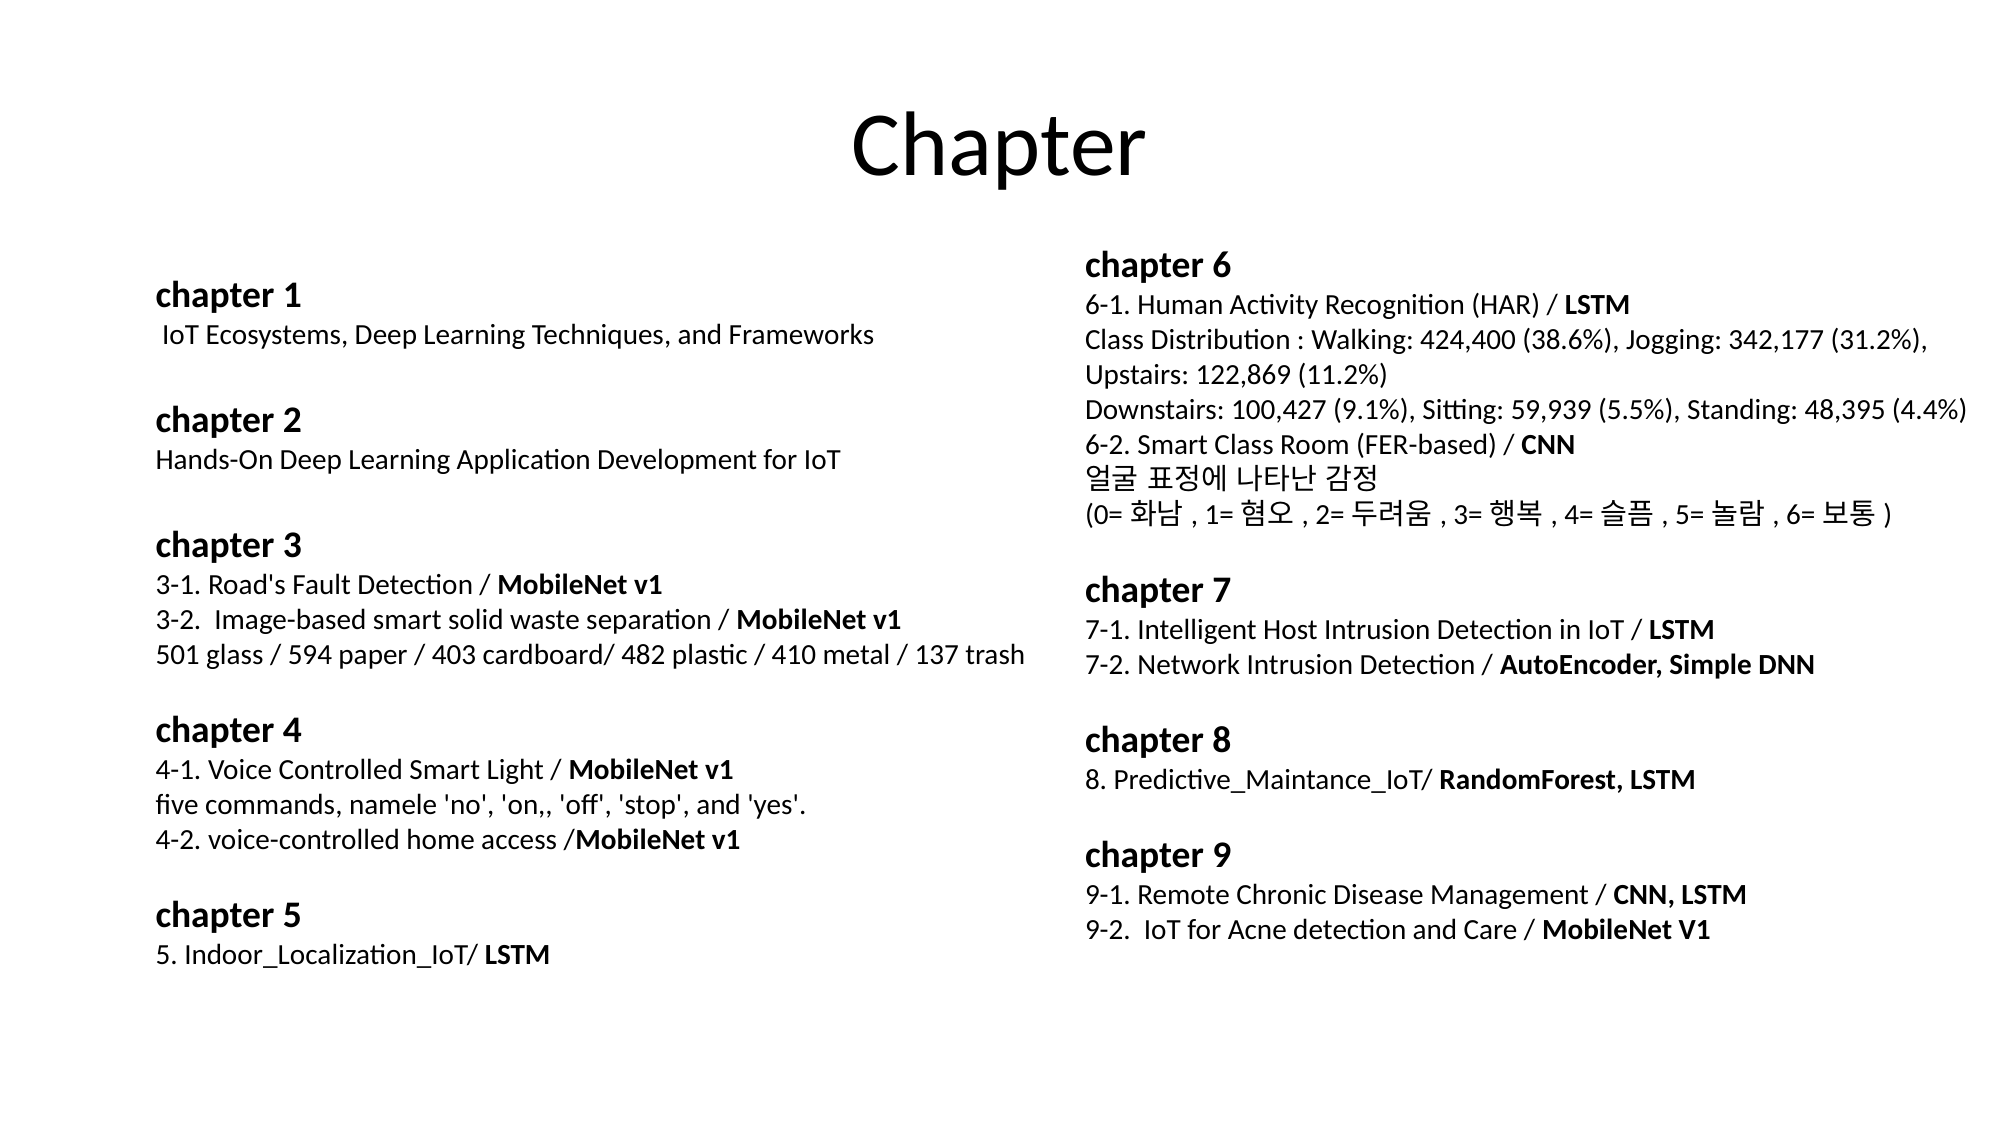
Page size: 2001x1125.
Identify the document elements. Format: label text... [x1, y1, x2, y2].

text_box chapter 6 6-1. Human Activity Recognition (HAR) / LSTM Class Distribution : Walking: 424,400 (38.6%), Jogging: 342,177 (31.2%), Upstairs: 122,869 (11.2%) Downstairs: 100,427 (9.1%), Sitting: 59,939 (5.5%), Standing: 48,395 (4.4%) 6-2. Smart Class Room (FER-based) / CNN 얼굴 표정에 나타난 감정 (0=화남, 1=혐오, 2=두려움, 3=행복, 4=슬픔, 5=놀람, 6=보통) chapter 7 7-1. Intelligent Host Intrusion Detection in IoT / LSTM 7-2. Network Intrusion Detection / AutoEncoder, Simple DNN chapter 8 8. Predictive_Maintance_IoT/ RandomForest, LSTM chapter 9 9-1. Remote Chronic Disease Management / CNN, LSTM 9-2. IoT for Acne detection and Care / MobileNet V1 [1070, 233, 2000, 1023]
title Chapter [99, 45, 1900, 233]
text_box chapter 1 IoT Ecosystems, Deep Learning Techniques, and Frameworks chapter 2 Hands-On Deep Learning Application Development for IoT chapter 3 3-1. Road's Fault Detection / MobileNet v1 3-2. Image-based smart solid waste separation / MobileNet v1 501 glass / 594 paper / 403 cardboard/ 482 plastic / 410 metal / 137 trash chapter 4 4-1. Voice Controlled Smart Light / MobileNet v1 five commands, namele 'no', 'on,, 'off', 'stop', and 'yes'. 4-2. voice-controlled home access /MobileNet v1 chapter 5 5. Indoor_Localization_IoT/ LSTM [140, 262, 1050, 1013]
